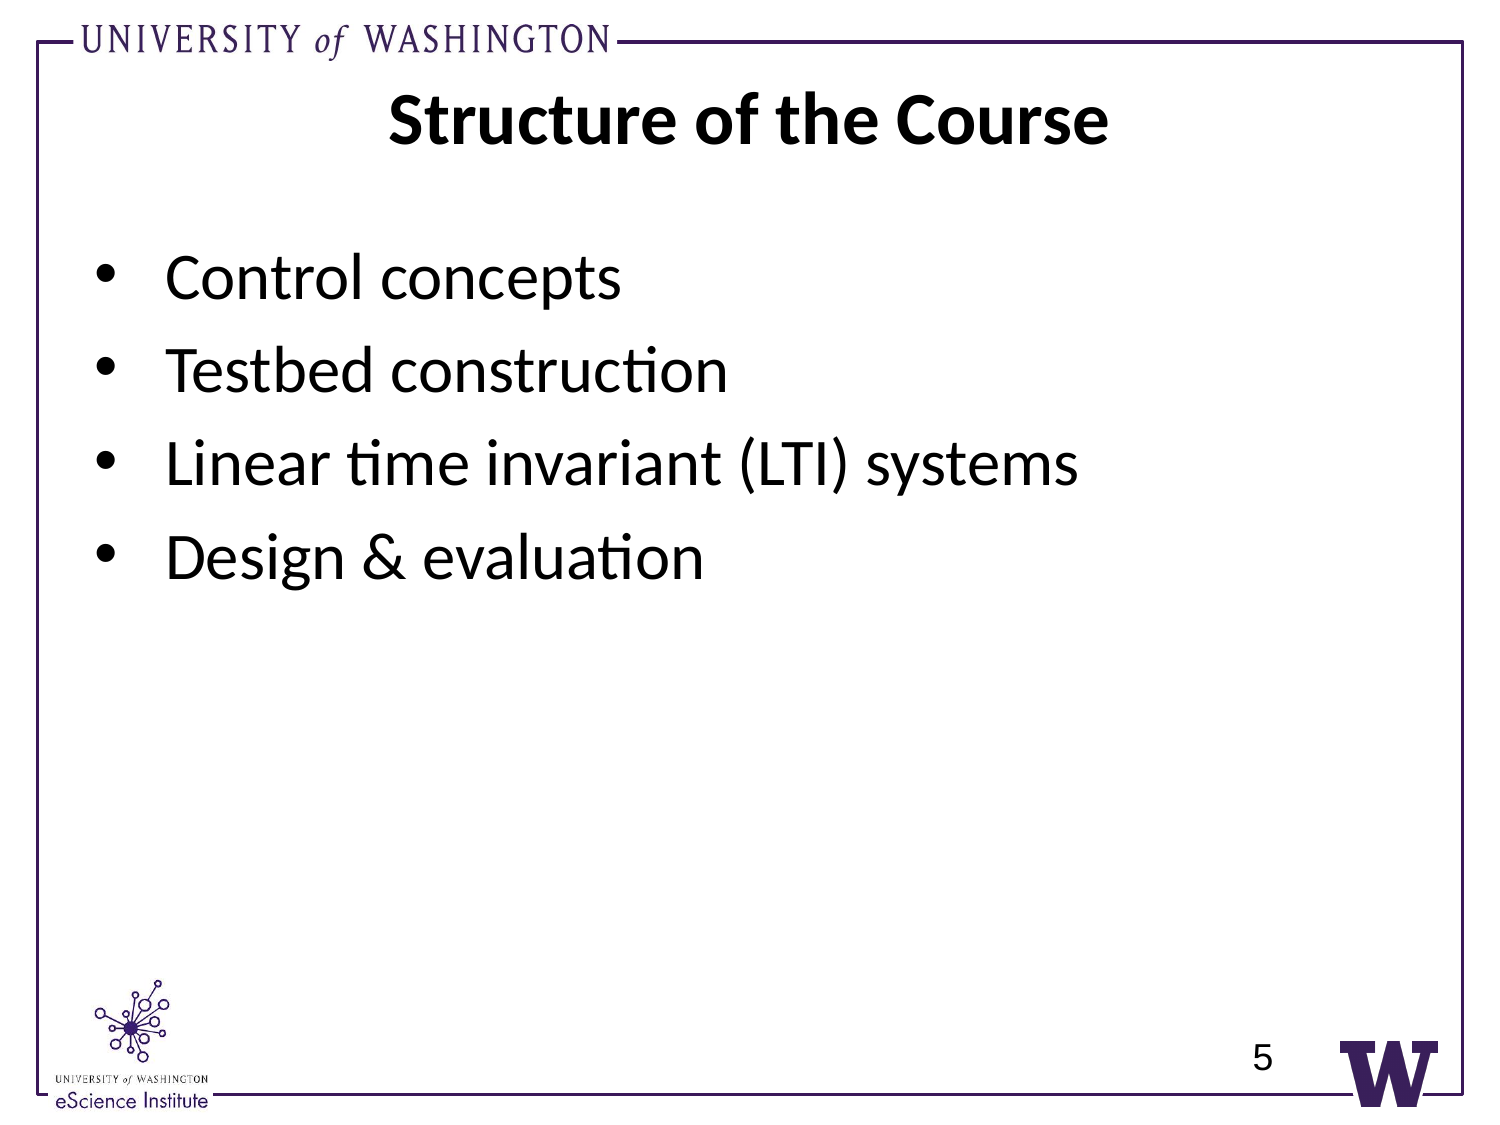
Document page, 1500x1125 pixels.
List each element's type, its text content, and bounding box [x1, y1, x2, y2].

slide_number 5 [1237, 1025, 1325, 1085]
picture [48, 978, 213, 1113]
list Control concepts Testbed construction Linear time invariant (LTI) systems Design & evaluation [75, 224, 1425, 975]
picture [1340, 1041, 1438, 1107]
picture [81, 24, 609, 61]
title Structure of the Course [75, 62, 1425, 200]
